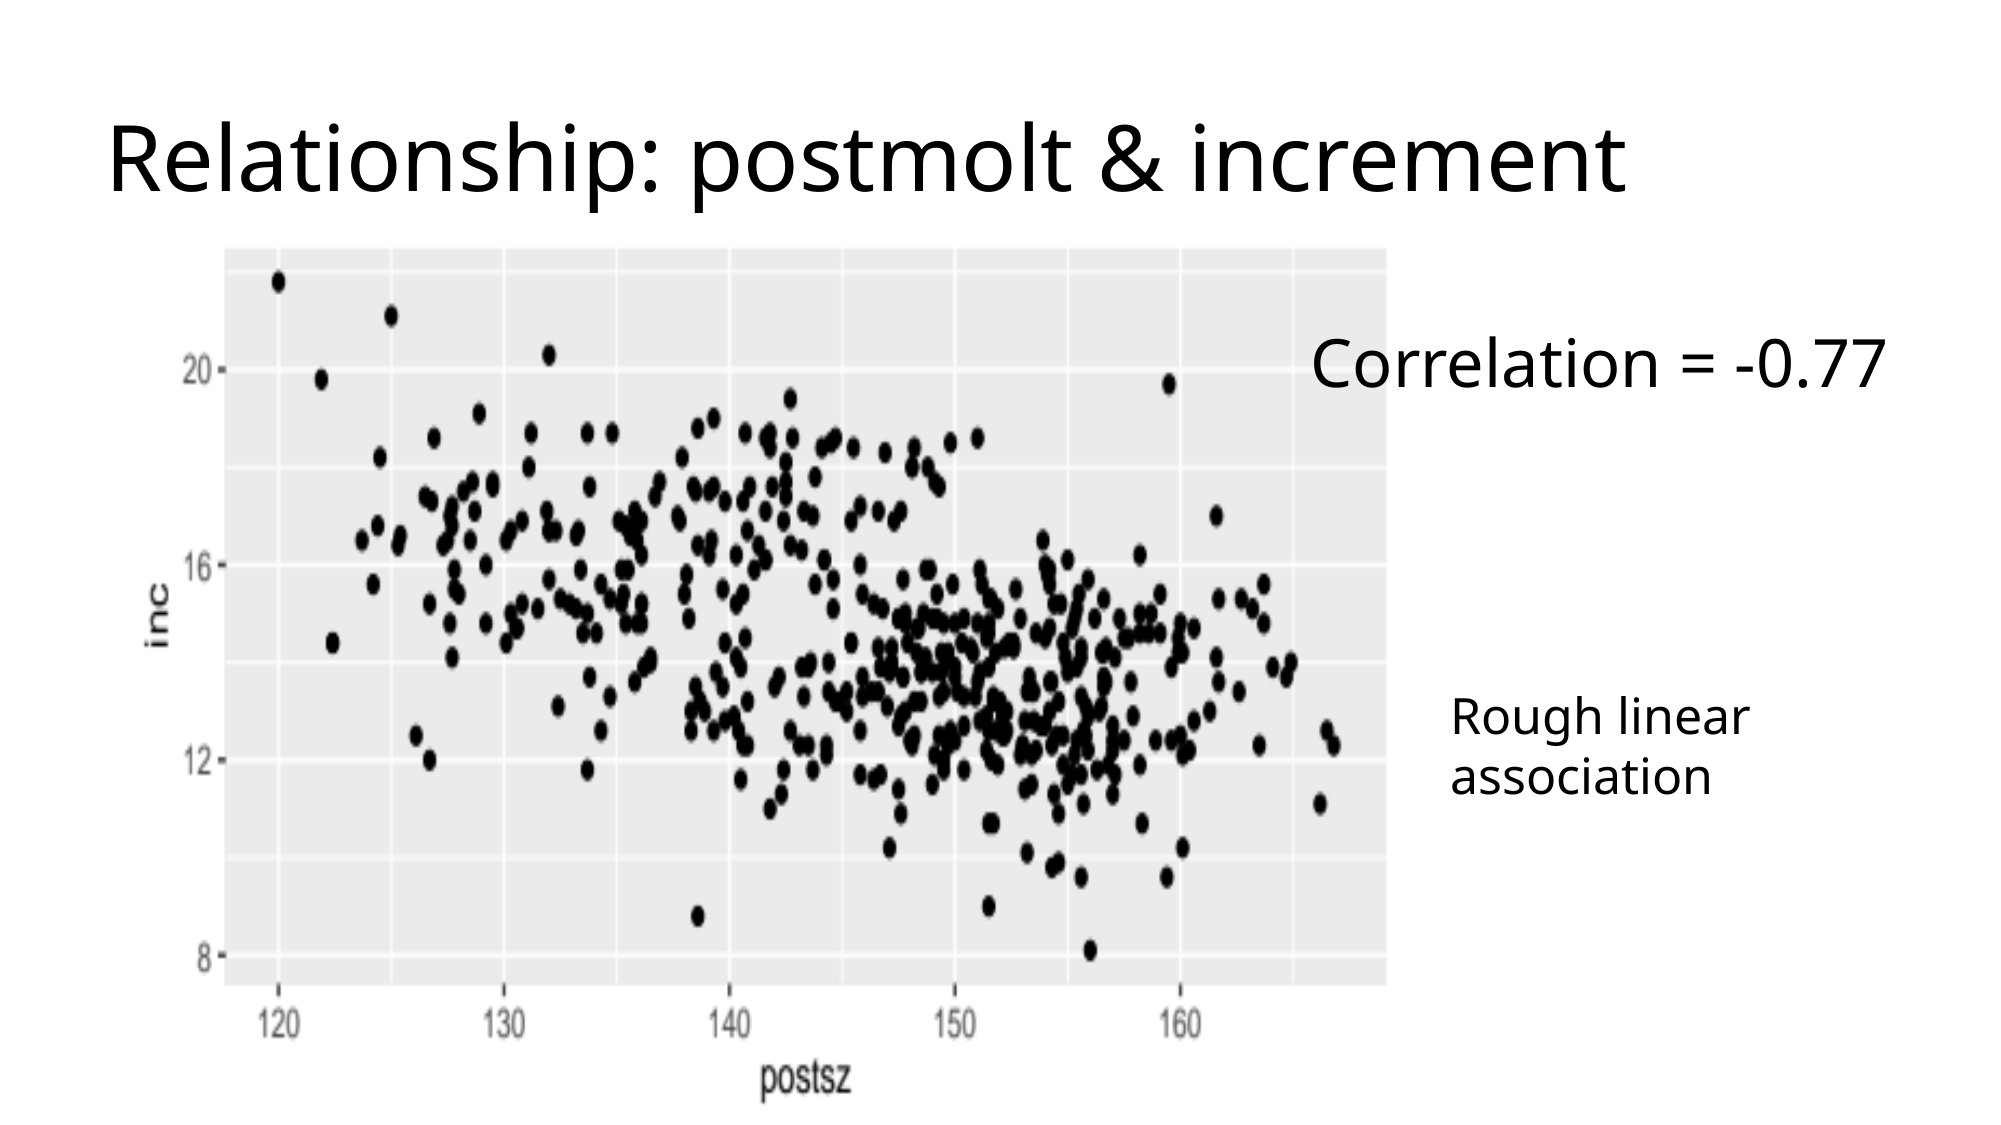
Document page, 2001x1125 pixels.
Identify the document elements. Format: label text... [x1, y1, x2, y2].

text_box Rough linear association [1435, 677, 1808, 813]
title Relationship: postmolt & increment [90, 52, 1863, 271]
text_box Correlation = -0.77 [1396, 312, 1930, 408]
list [130, 229, 1396, 1125]
